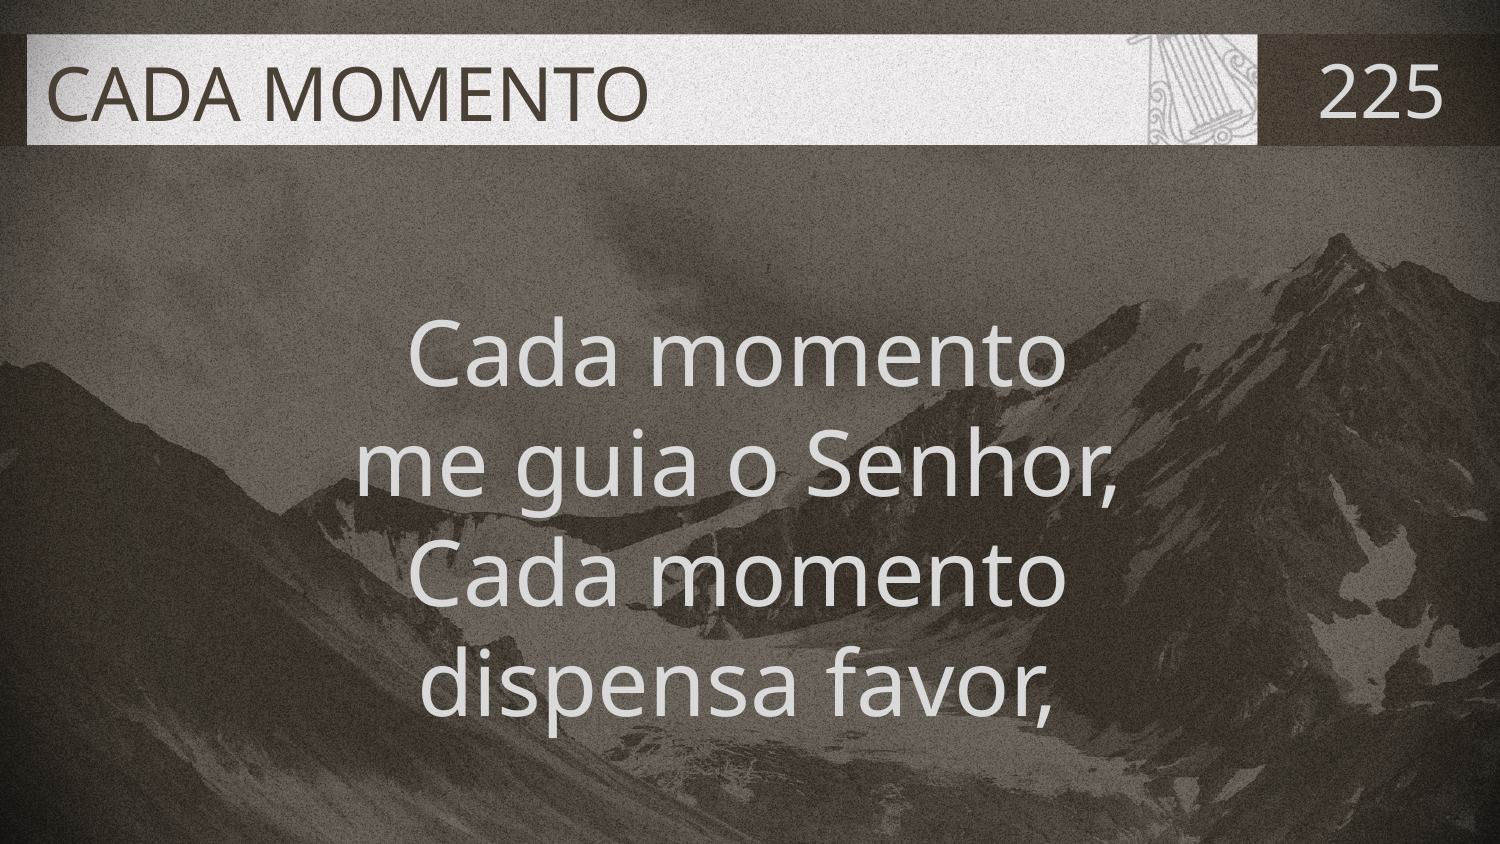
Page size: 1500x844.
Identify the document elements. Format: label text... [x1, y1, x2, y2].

title CADA MOMENTO [29, 33, 1258, 151]
picture [0, 0, 1500, 185]
list 225 [1281, 36, 1483, 143]
list Cada momento me guia o Senhor, Cada momento dispensa favor, [0, 185, 1500, 844]
